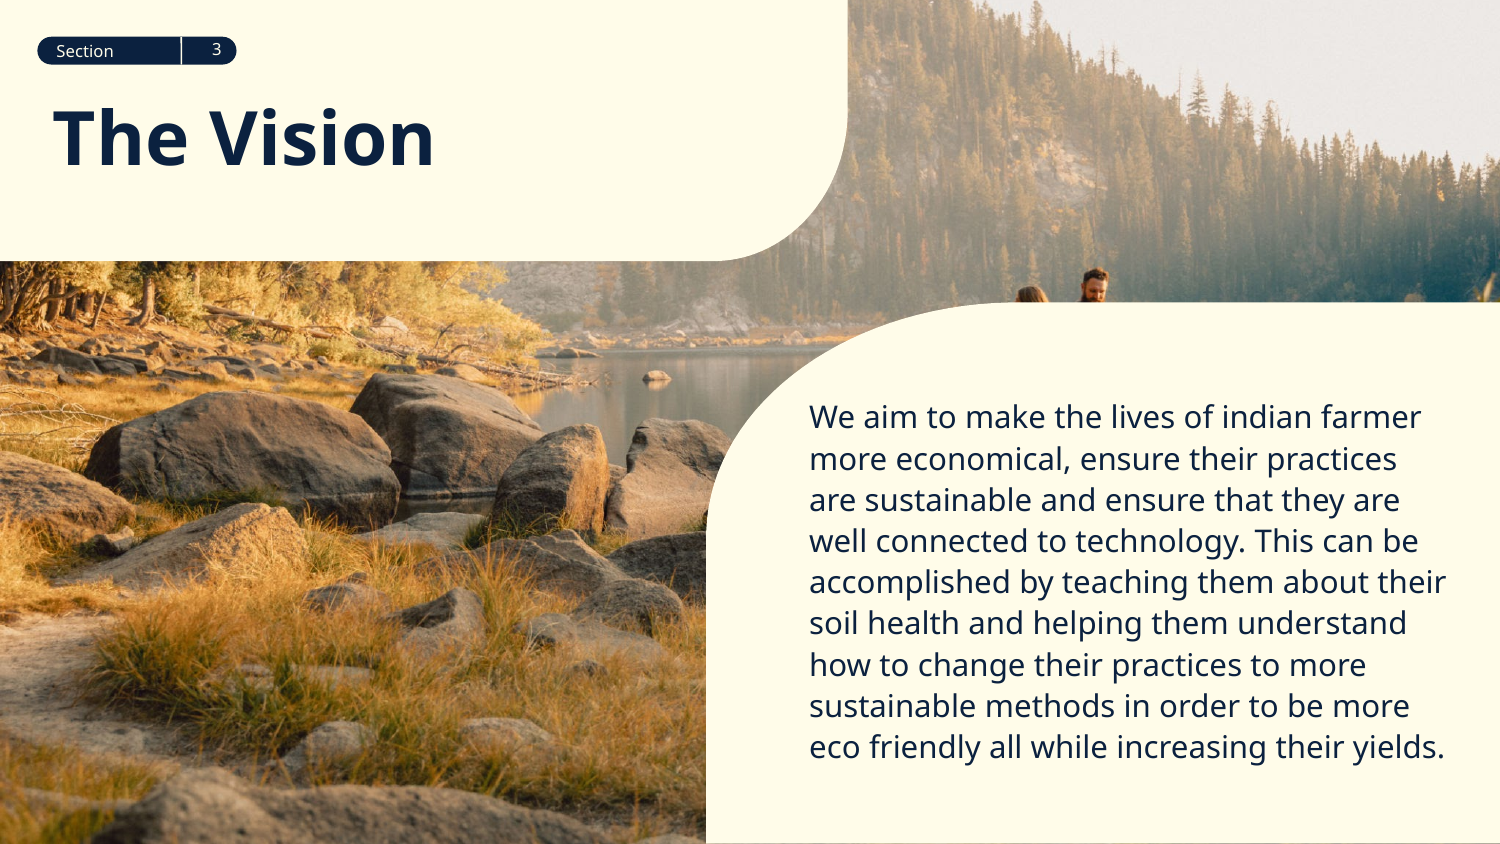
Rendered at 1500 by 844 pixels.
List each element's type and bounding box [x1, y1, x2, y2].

text_box [182, 36, 237, 65]
text_box [37, 36, 180, 65]
picture [0, 0, 1500, 844]
